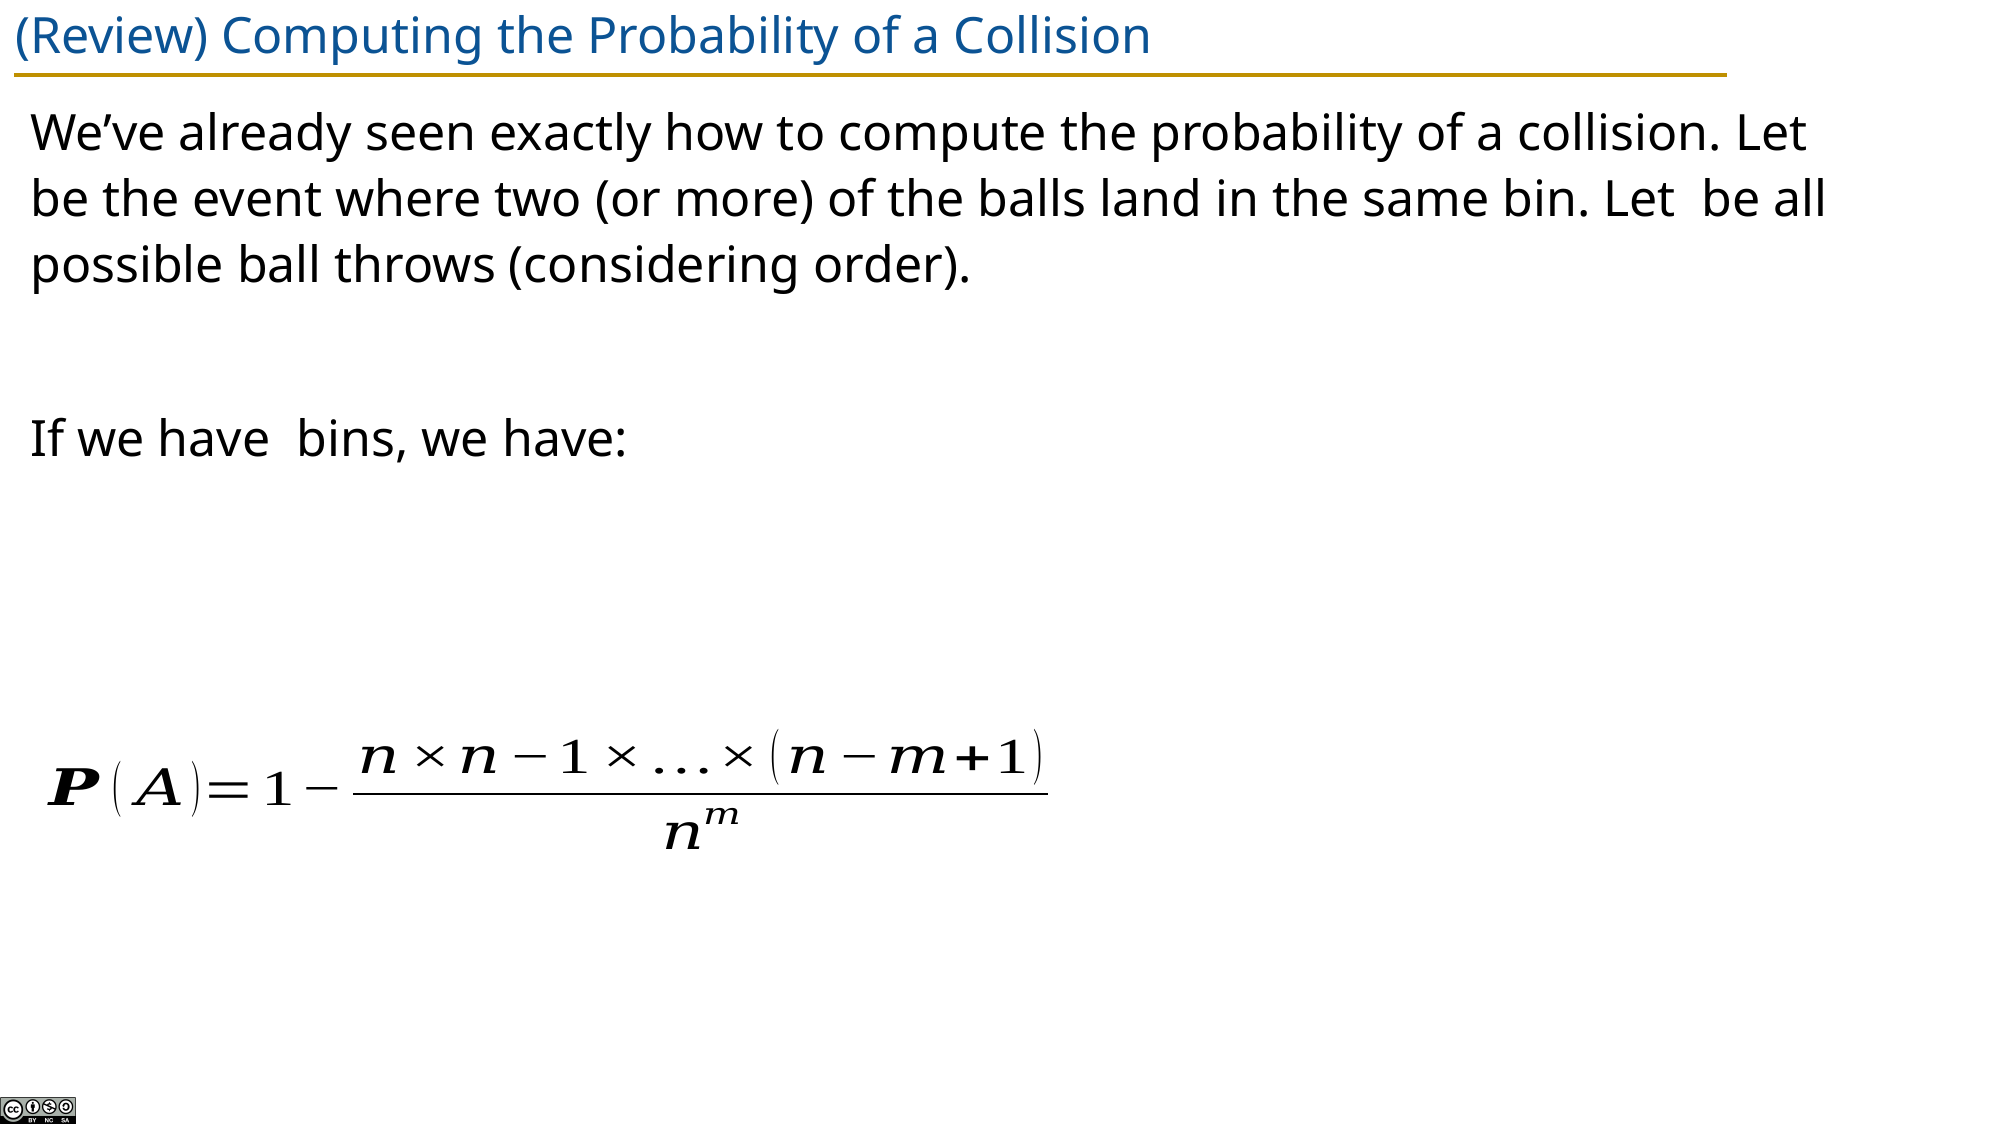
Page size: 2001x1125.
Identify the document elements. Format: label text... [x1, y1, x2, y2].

title (Review) Computing the Probability of a Collision [0, 0, 1725, 75]
picture [0, 1097, 76, 1124]
